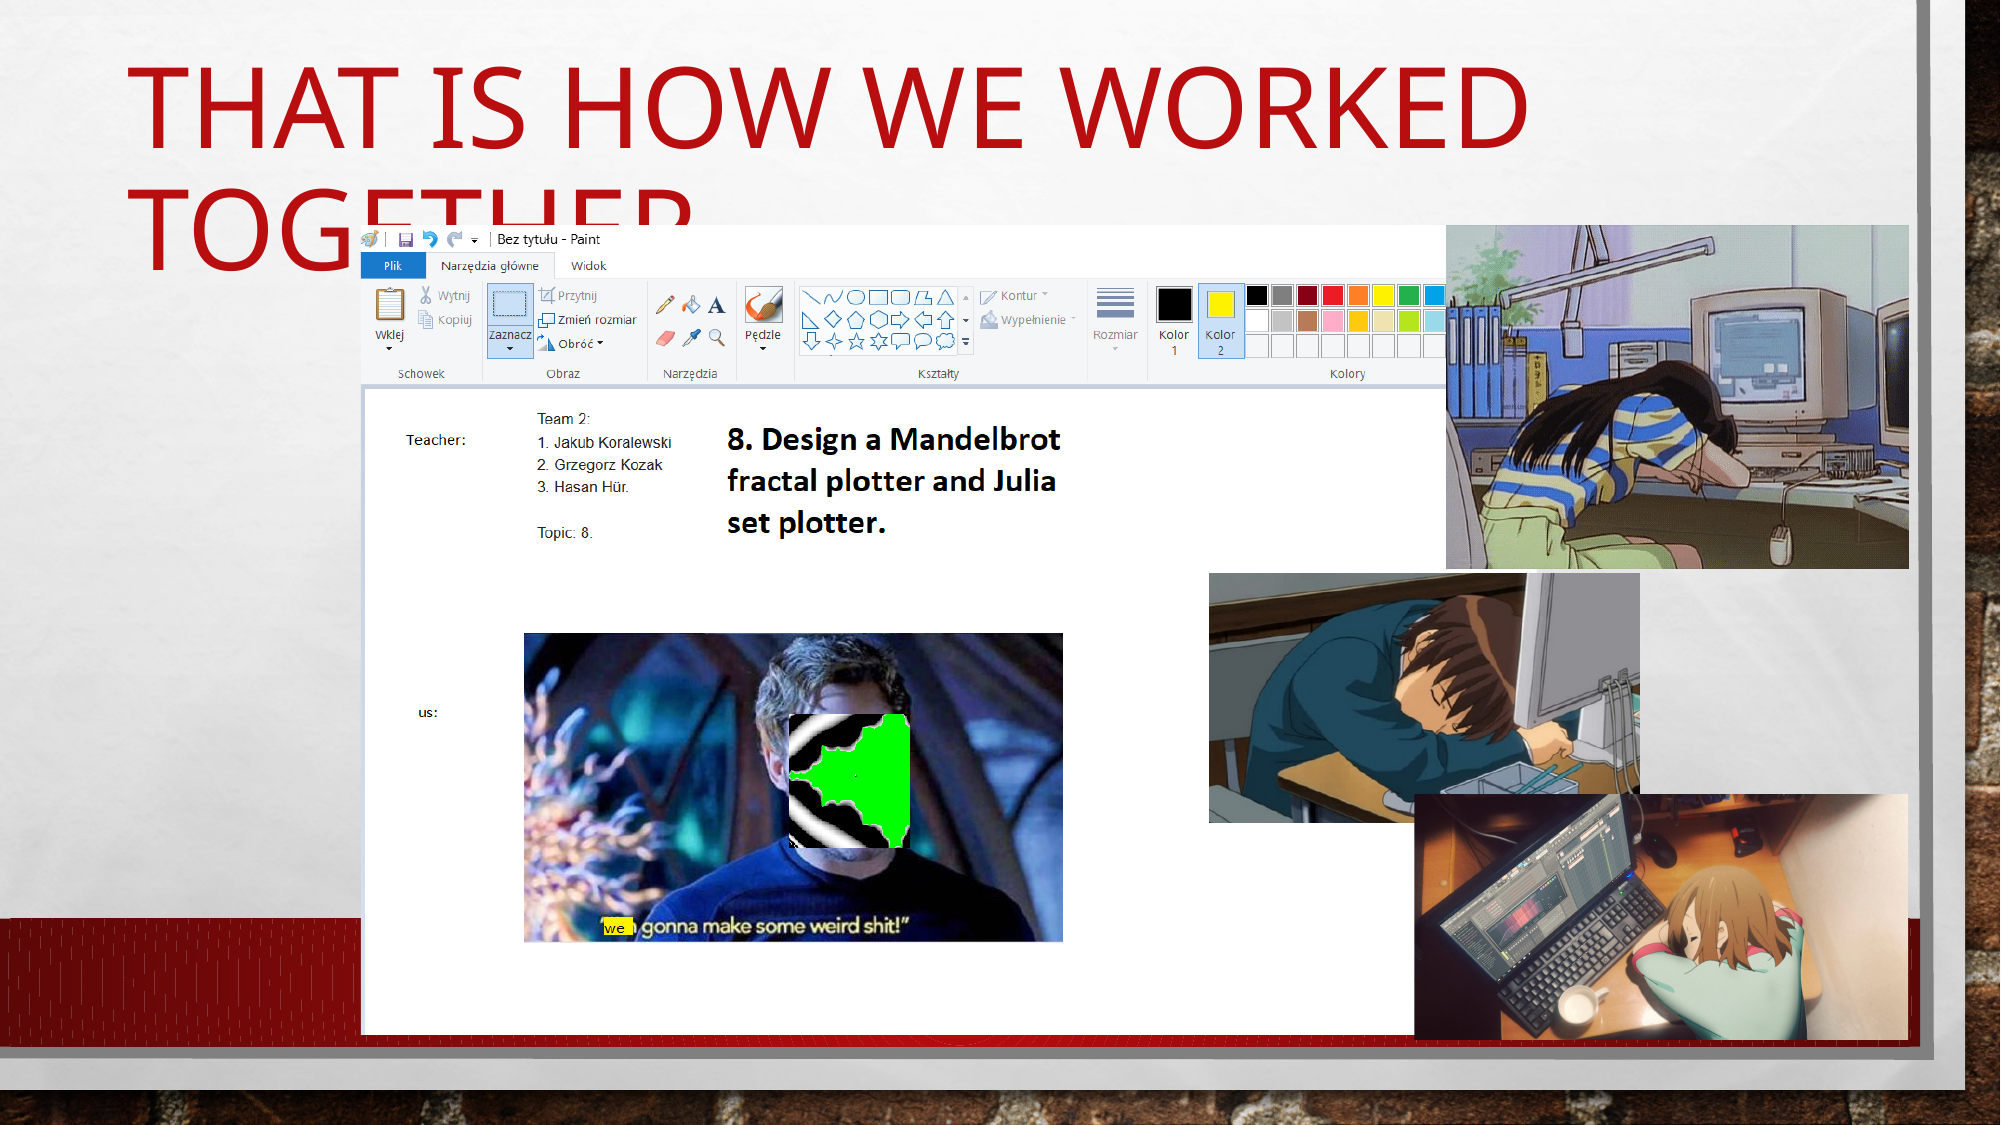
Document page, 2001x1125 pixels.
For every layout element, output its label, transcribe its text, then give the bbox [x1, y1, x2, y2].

picture [1209, 573, 1909, 1040]
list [360, 224, 1537, 1035]
title That is how we worked together [112, 44, 1818, 303]
picture [0, 0, 2000, 1125]
picture [1446, 224, 1909, 569]
